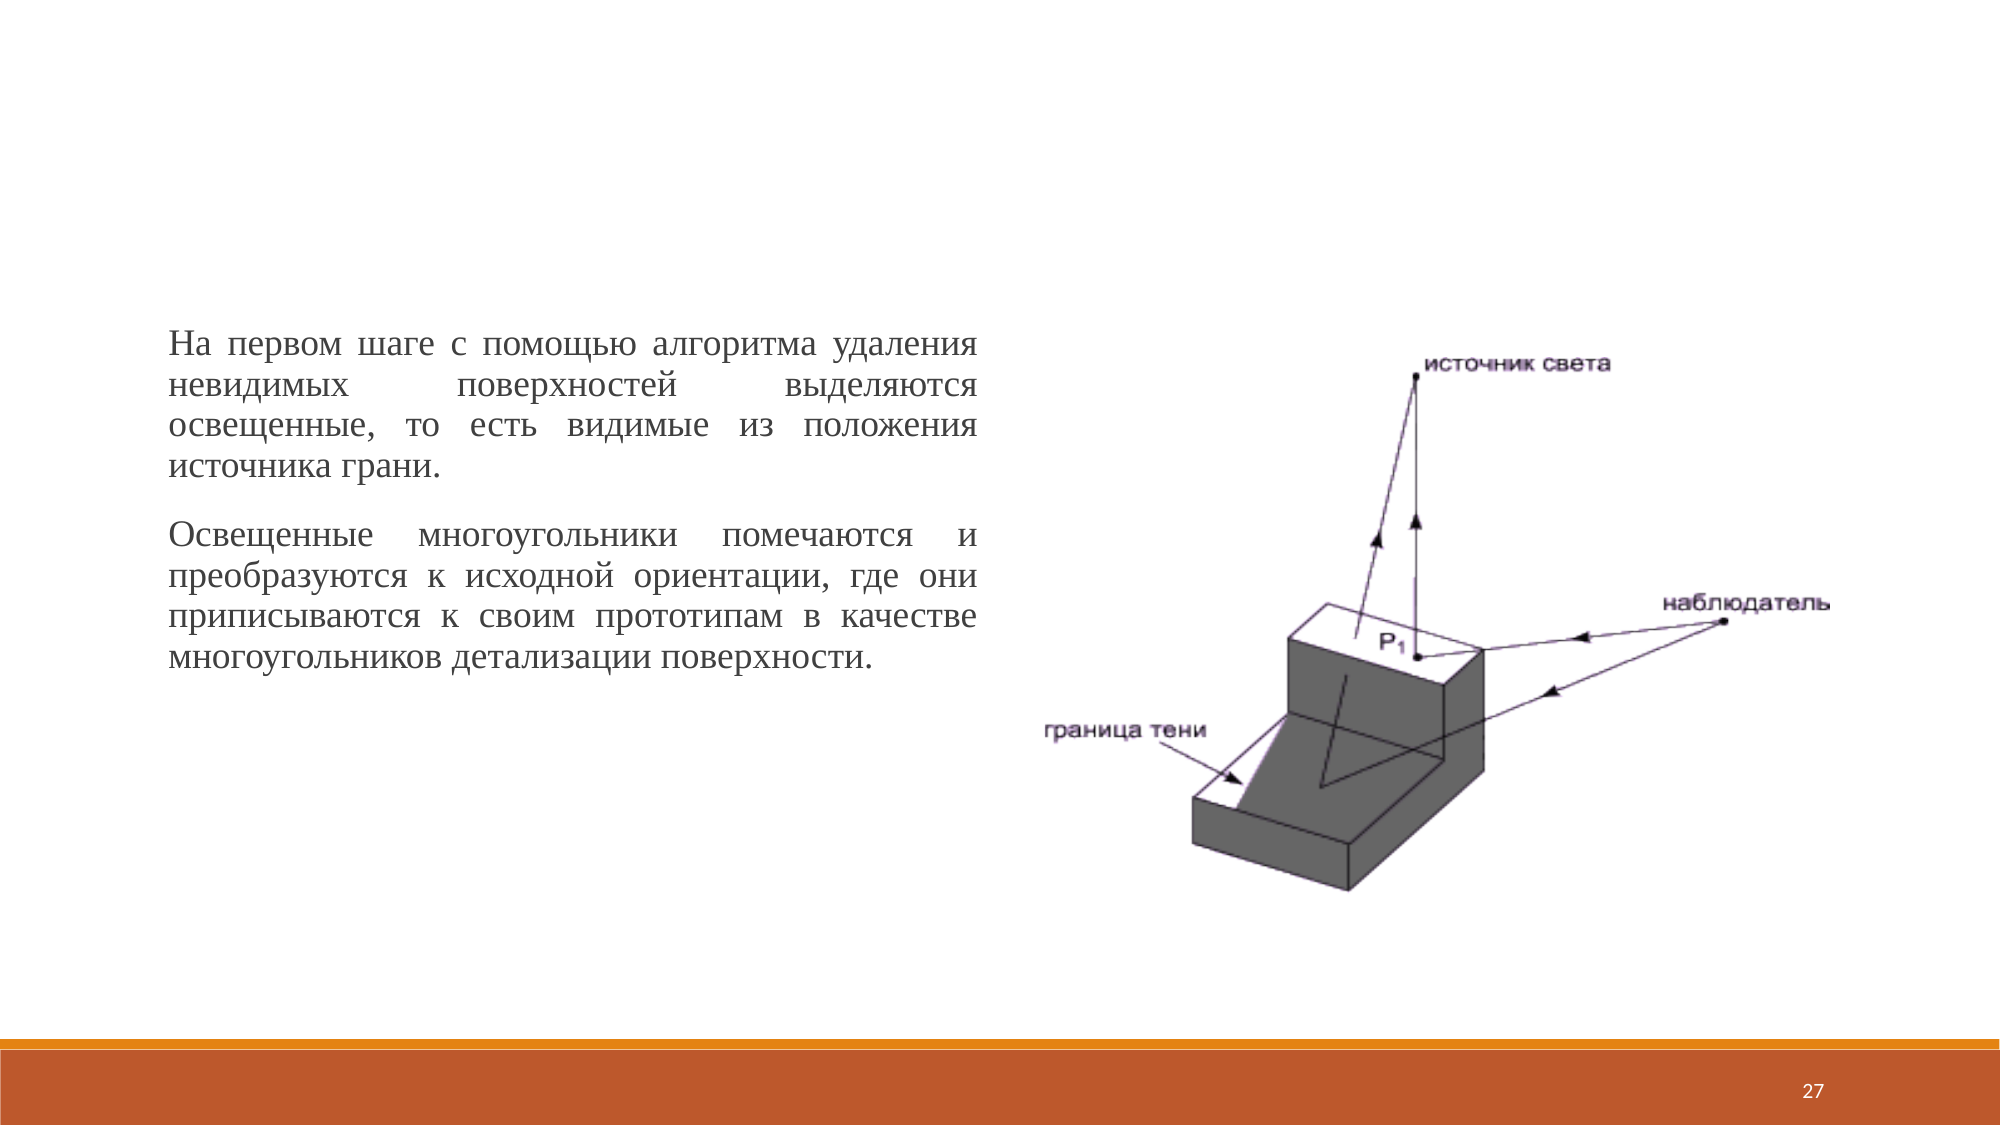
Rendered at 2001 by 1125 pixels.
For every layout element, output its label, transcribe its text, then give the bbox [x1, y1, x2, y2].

slide_number 27 [1624, 1059, 1840, 1120]
list На первом шаге с помощью алгоритма удаления невидимых поверхностей выделяются освещенные, то есть видимые из положения источника грани. Освещенные многоугольники помечаются и преобразуются к исходной ориентации, где они приписываются к своим прототипам в качестве многоугольников детализации поверхности. [168, 315, 979, 976]
picture [1044, 357, 1831, 898]
